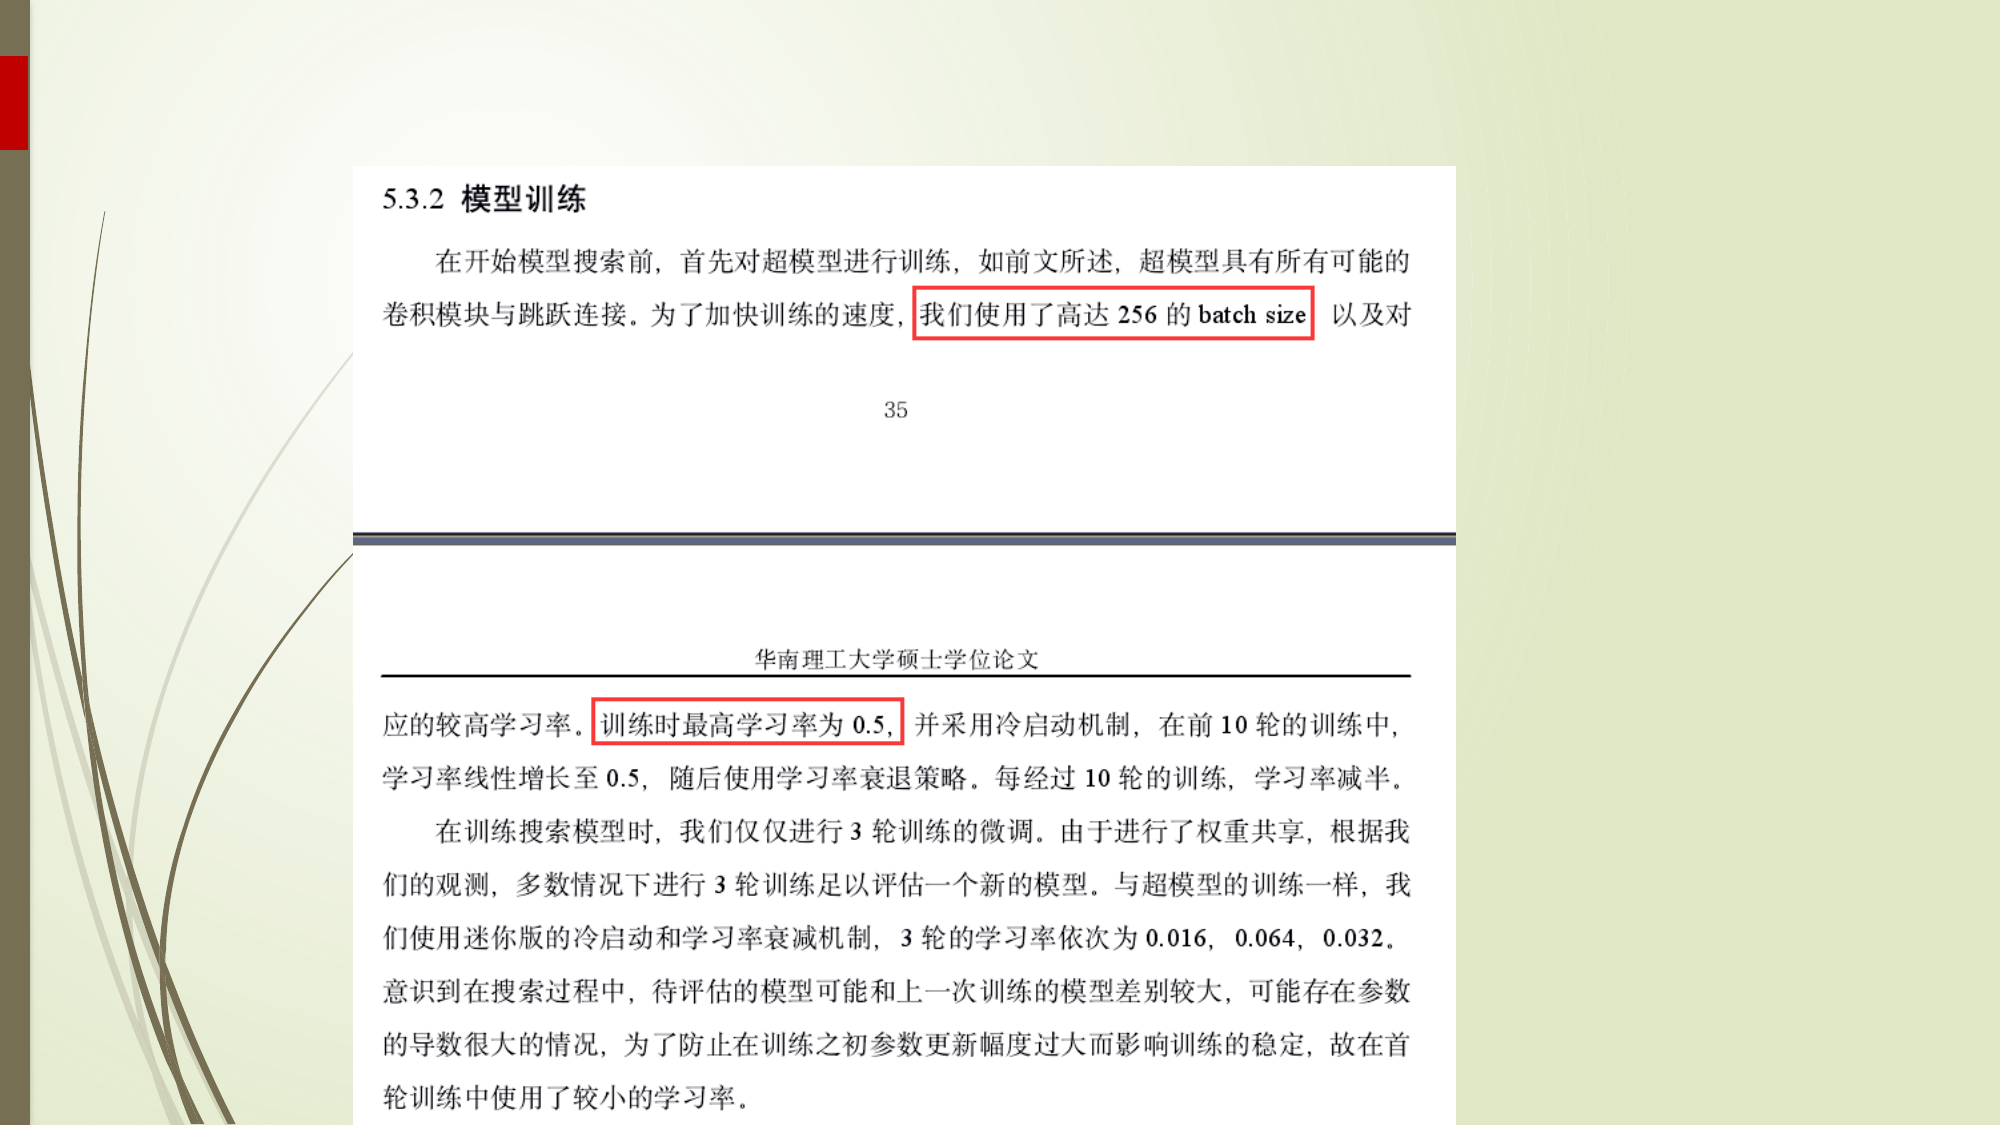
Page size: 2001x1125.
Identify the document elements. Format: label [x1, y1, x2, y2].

picture [352, 166, 1456, 1125]
